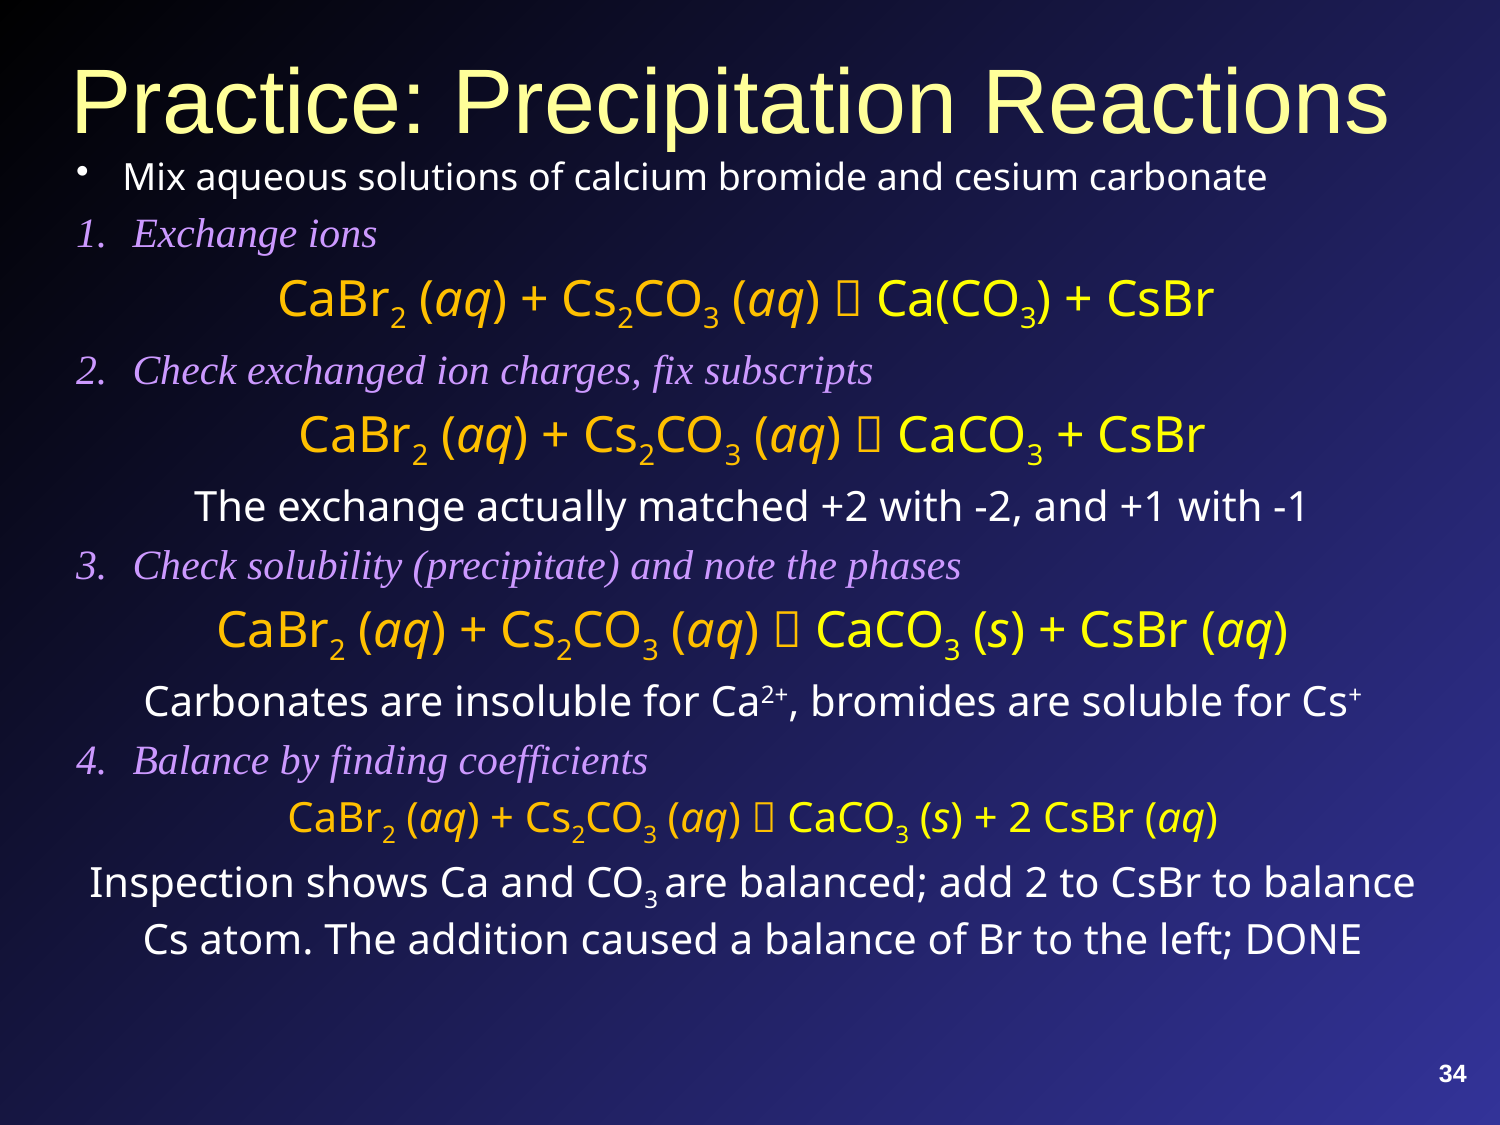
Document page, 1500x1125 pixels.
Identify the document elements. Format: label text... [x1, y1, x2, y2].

list Mix aqueous solutions of calcium bromide and cesium carbonate Exchange ions CaBr2 (aq) + Cs2CO3 (aq)  Ca(CO3) + CsBr Check exchanged ion charges, fix subscripts CaBr2 (aq) + Cs2CO3 (aq)  CaCO3 + CsBr The exchange actually matched +2 with -2, and +1 with -1 Check solubility (precipitate) and note the phases CaBr2 (aq) + Cs2CO3 (aq)  CaCO3 (s) + CsBr (aq) Carbonates are insoluble for Ca2+, bromides are soluble for Cs+ Balance by finding coefficients CaBr2 (aq) + Cs2CO3 (aq)  CaCO3 (s) + 2 CsBr (aq) Inspection shows Ca and CO3 are balanced; add 2 to CsBr to balance Cs atom. The addition caused a balance of Br to the left; DONE [60, 145, 1445, 1075]
slide_number 34 [1144, 1042, 1482, 1103]
title Practice: Precipitation Reactions [55, 33, 1438, 161]
